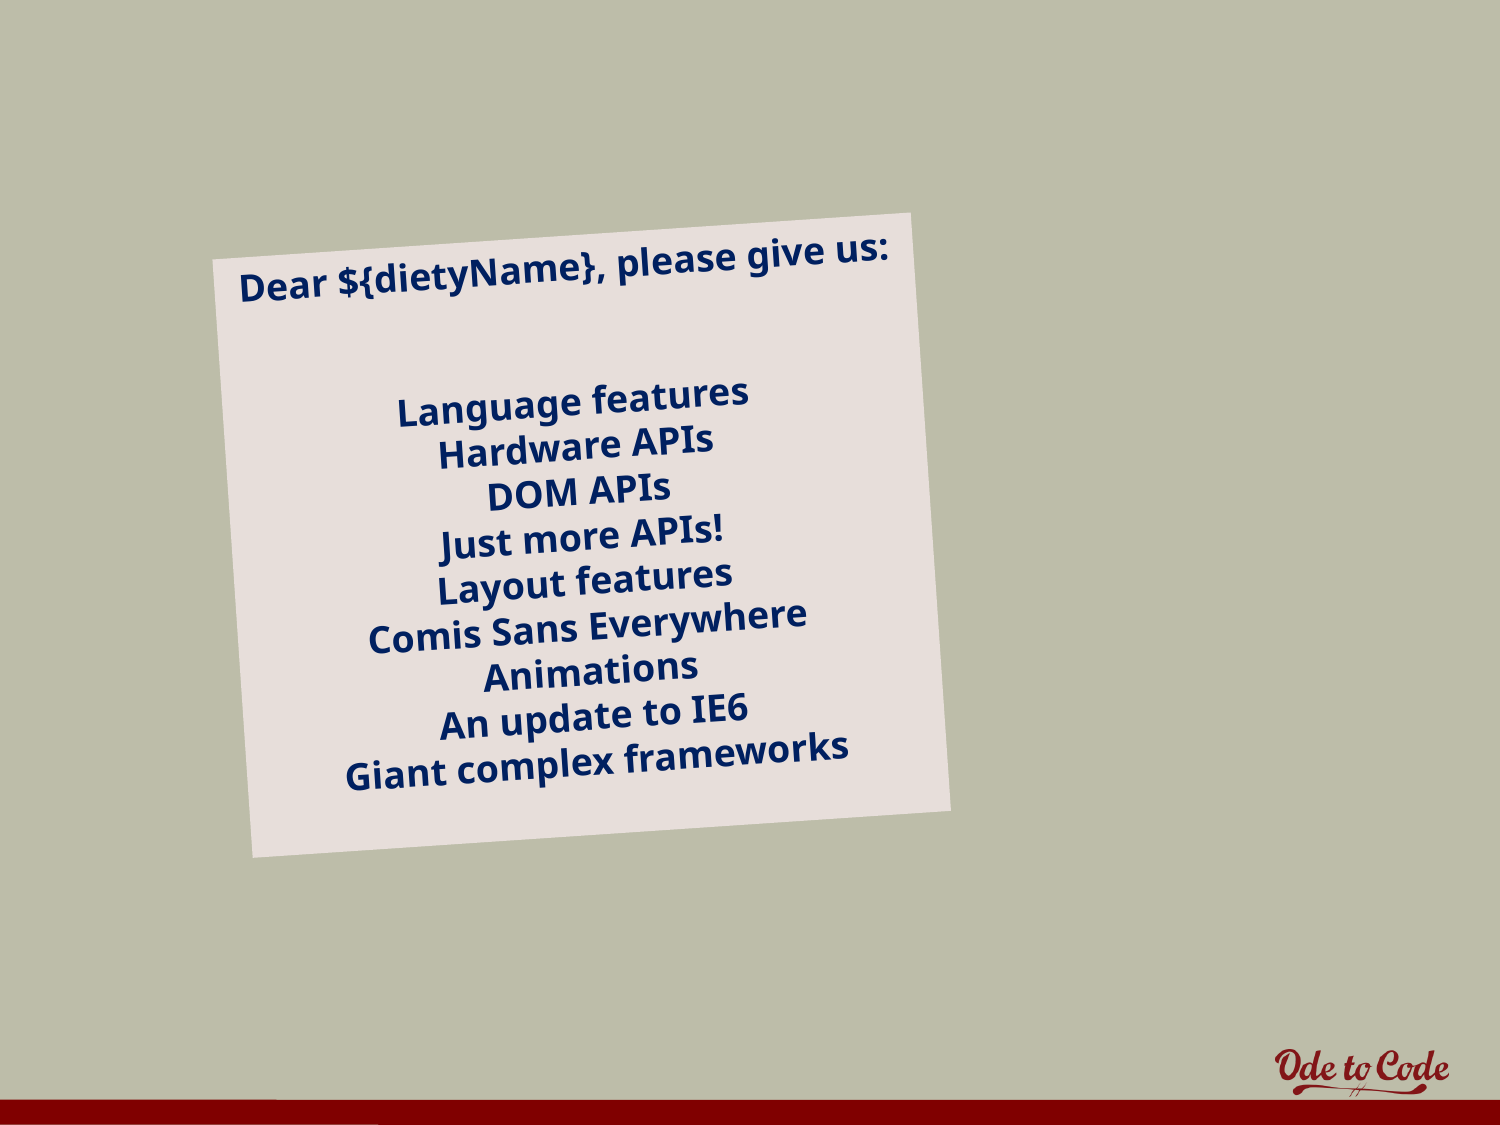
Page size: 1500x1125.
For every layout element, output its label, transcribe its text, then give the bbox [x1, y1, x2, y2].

picture [1275, 1049, 1449, 1097]
text_box Dear ${dietyName}, please give us: Language features Hardware APIs DOM APIs Just more APIs! Layout features Comis Sans Everywhere Animations An update to IE6 Giant complex frameworks [212, 212, 951, 858]
